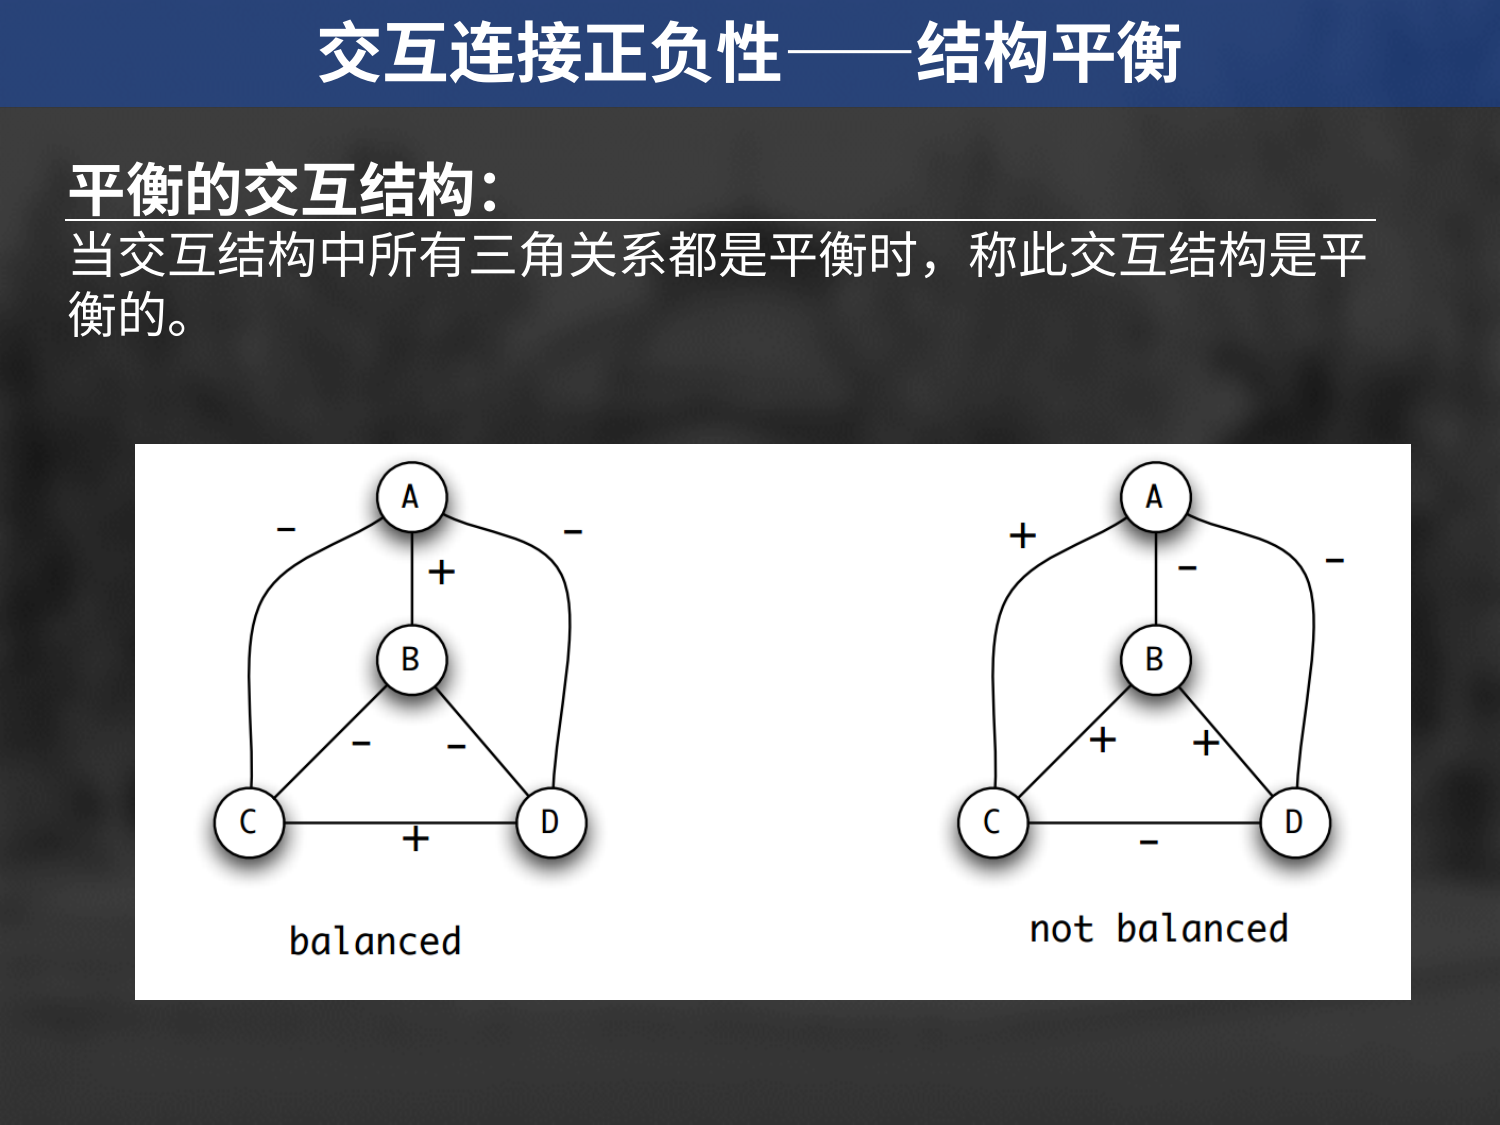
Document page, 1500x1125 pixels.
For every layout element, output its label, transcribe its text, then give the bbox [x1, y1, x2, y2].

text_box 平衡的交互结构： 当交互结构中所有三角关系都是平衡时，称此交互结构是平衡的。 [53, 145, 1400, 351]
text_box 交互连接正负性——结构平衡 [0, 0, 1500, 105]
picture [135, 444, 1411, 1000]
text_box [0, 105, 1500, 1125]
